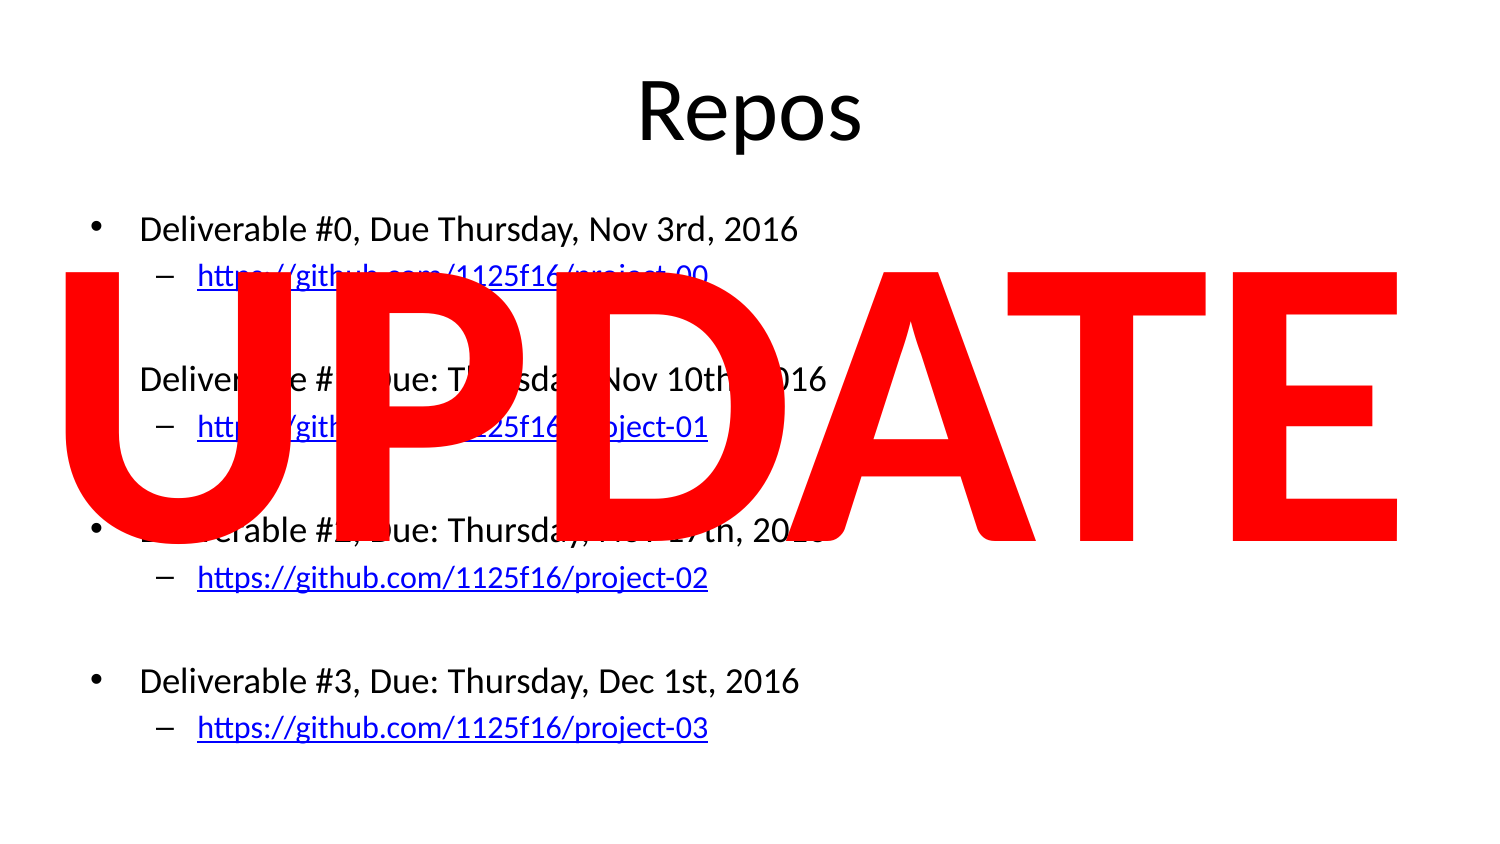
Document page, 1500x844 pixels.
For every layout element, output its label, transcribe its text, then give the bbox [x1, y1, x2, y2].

title Repos [75, 33, 1425, 119]
list Deliverable #0, Due Thursday, Nov 3rd, 2016 https://github.com/1125f16/project-00 Deliverable #1, Due: Thursday, Nov 10th, 2016 https://github.com/1125f16/project-01 Deliverable #2, Due: Thursday, Nov 17th, 2016 https://github.com/1125f16/project-02 Deliverable #3, Due: Thursday, Dec 1st, 2016 https://github.com/1125f16/project-03 [75, 633, 1425, 754]
text_box UPDATE [28, 119, 1427, 633]
